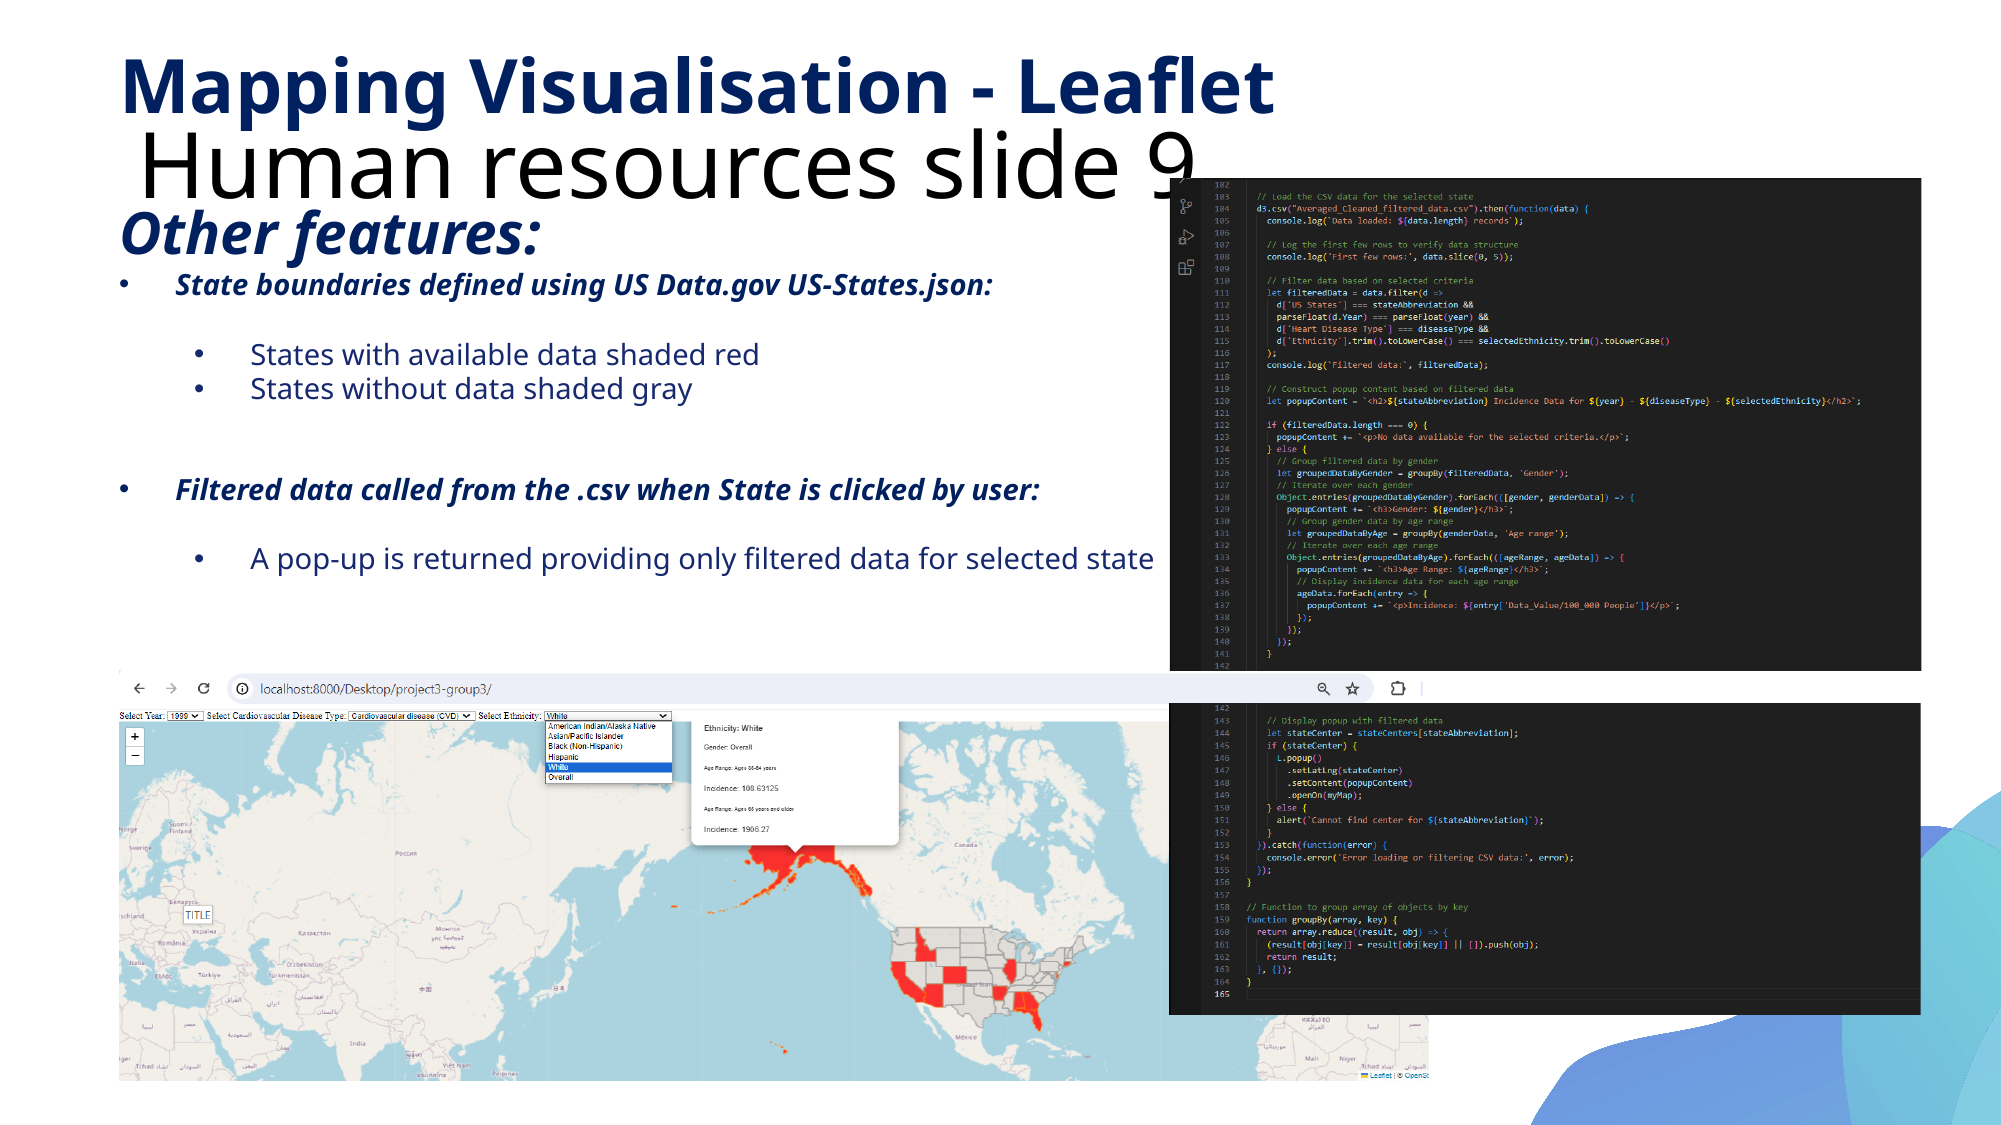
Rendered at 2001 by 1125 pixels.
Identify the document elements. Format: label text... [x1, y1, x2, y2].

text_box Other features: State boundaries defined using US Data.gov US-States.json: States with available data shaded red States without data shaded gray Filtered data called from the .csv when State is clicked by user: A pop-up is returned providing only filtered data for selected state [119, 91, 1864, 646]
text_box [1480, 758, 2000, 1125]
text_box Mapping Visualisation - Leaflet [119, 44, 1864, 91]
picture [119, 178, 1922, 1086]
